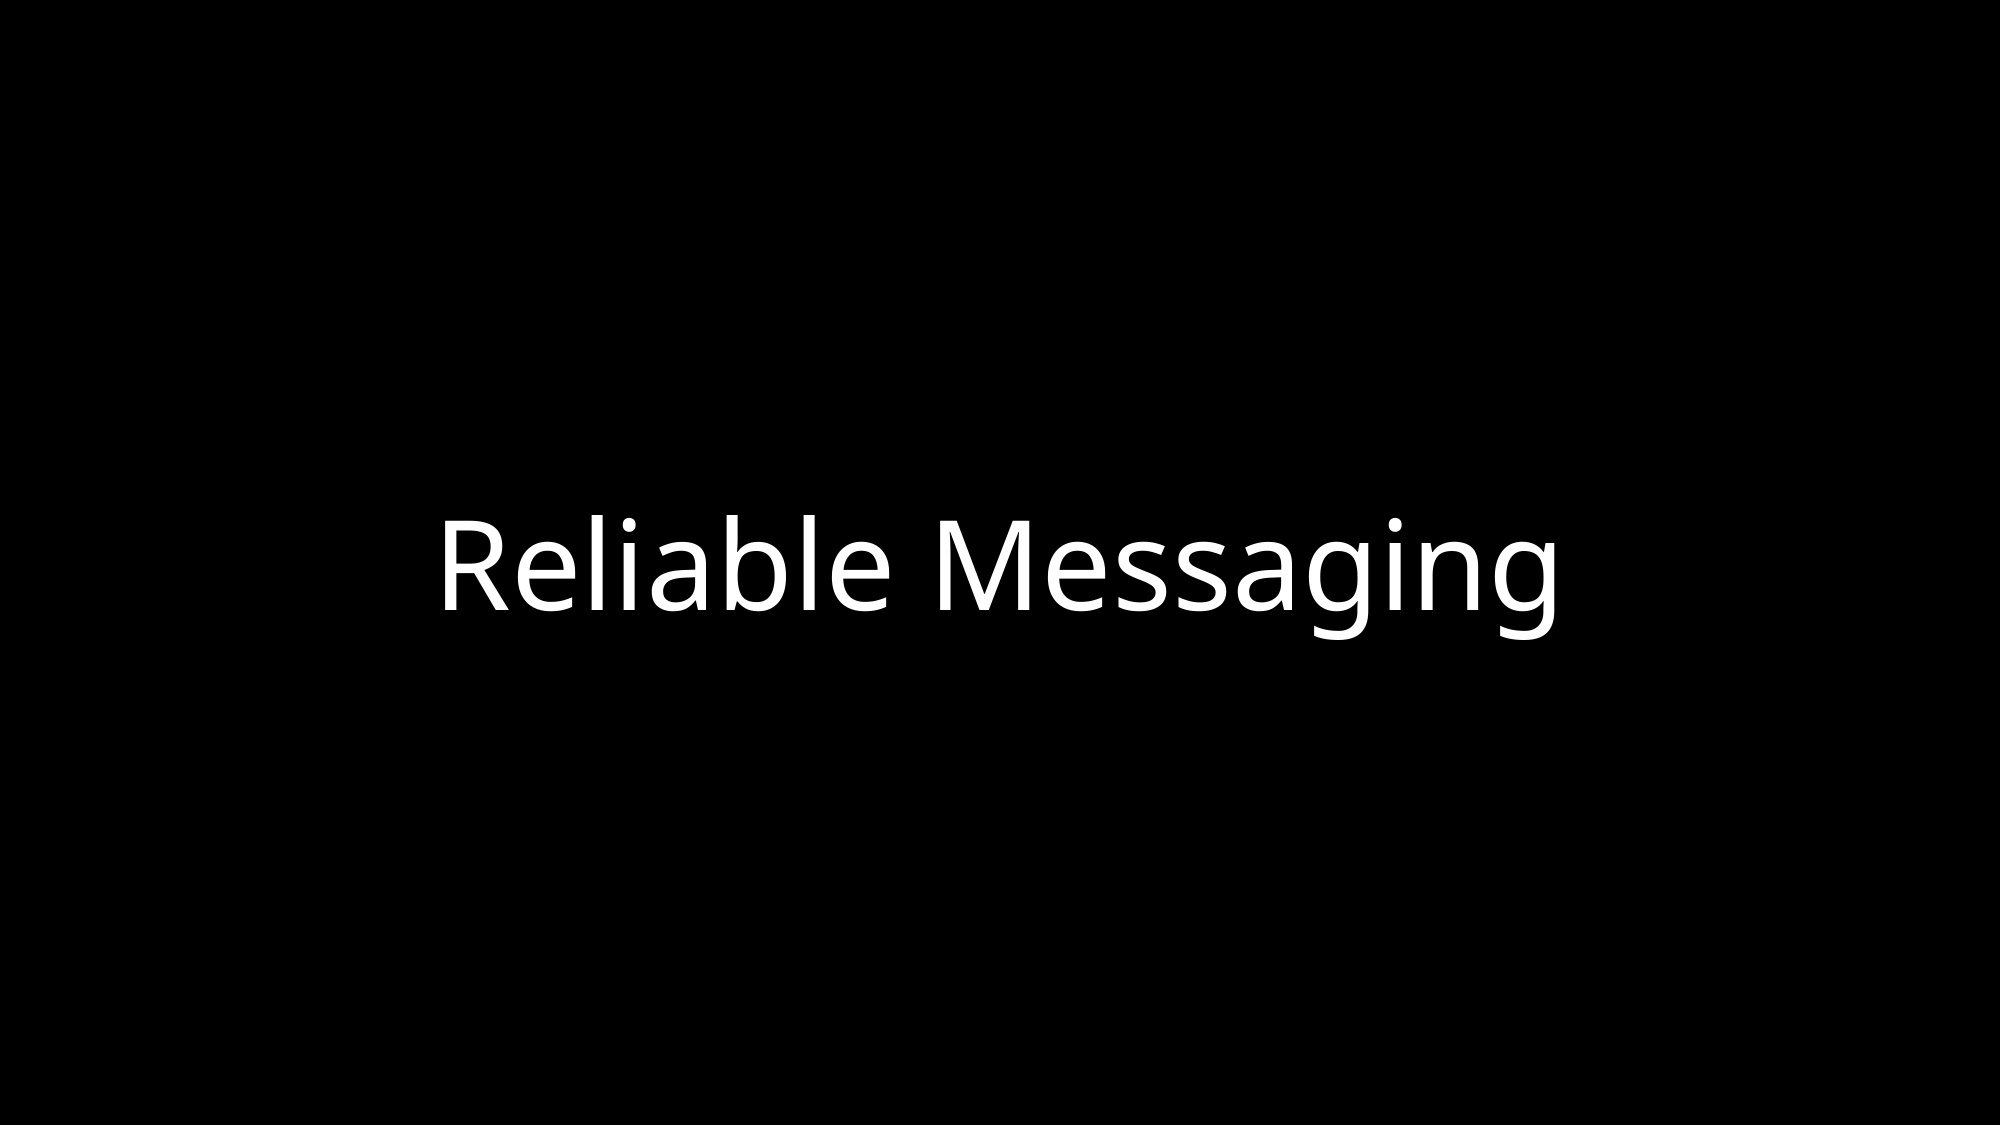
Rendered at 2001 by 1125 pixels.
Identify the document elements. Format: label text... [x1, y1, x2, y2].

title Reliable Messaging [249, 479, 1750, 646]
